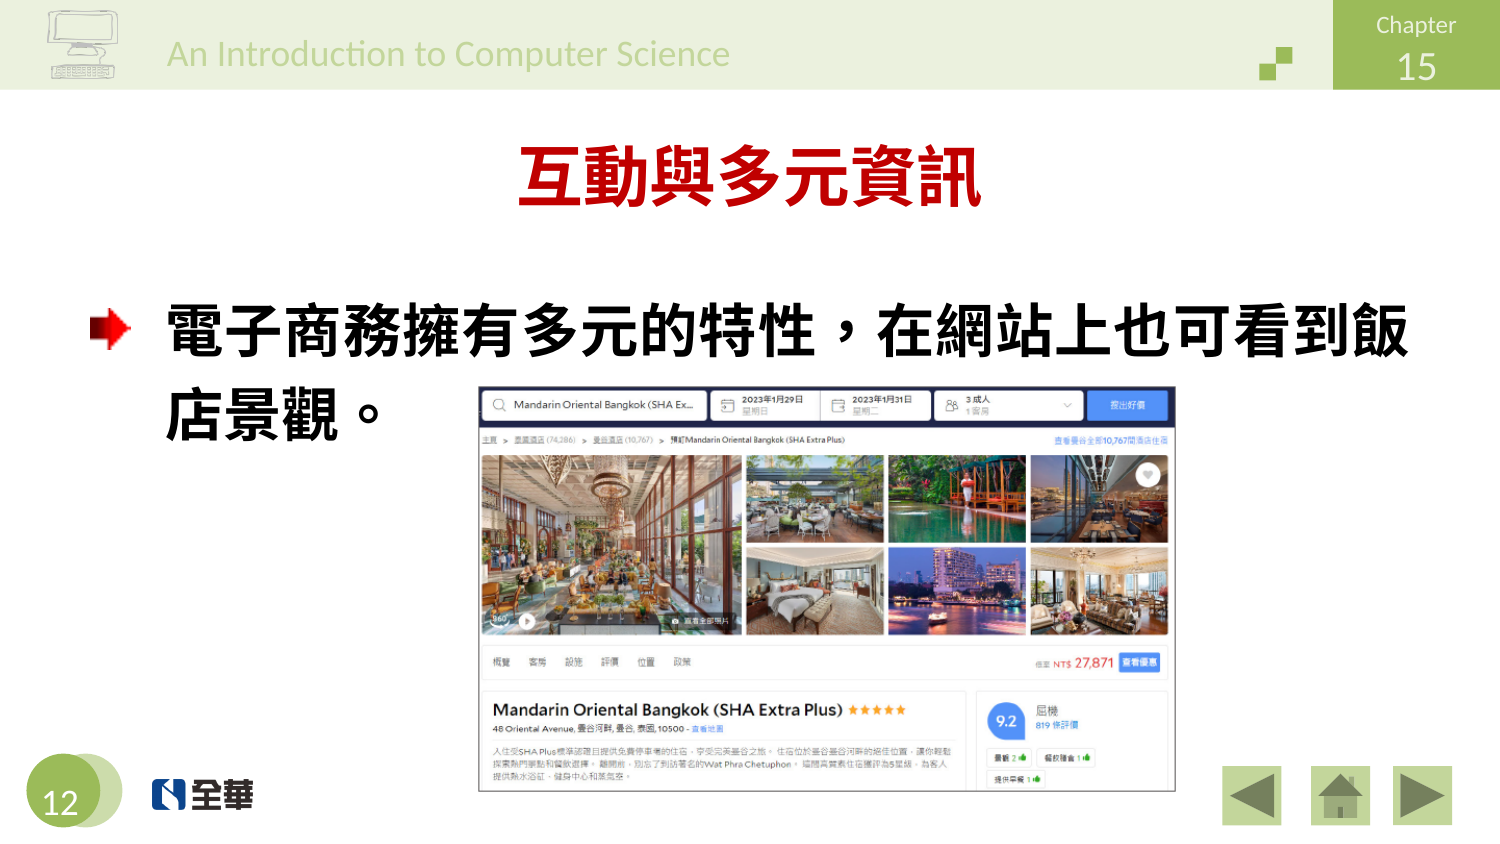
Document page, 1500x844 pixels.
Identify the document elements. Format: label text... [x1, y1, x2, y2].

title 互動與多元資訊 [75, 104, 1425, 245]
picture [47, 10, 118, 79]
picture [152, 779, 253, 810]
list 電子商務擁有多元的特性，在網站上也可看到飯店景觀。 [75, 272, 1425, 754]
picture [469, 377, 1183, 799]
picture [90, 308, 131, 350]
